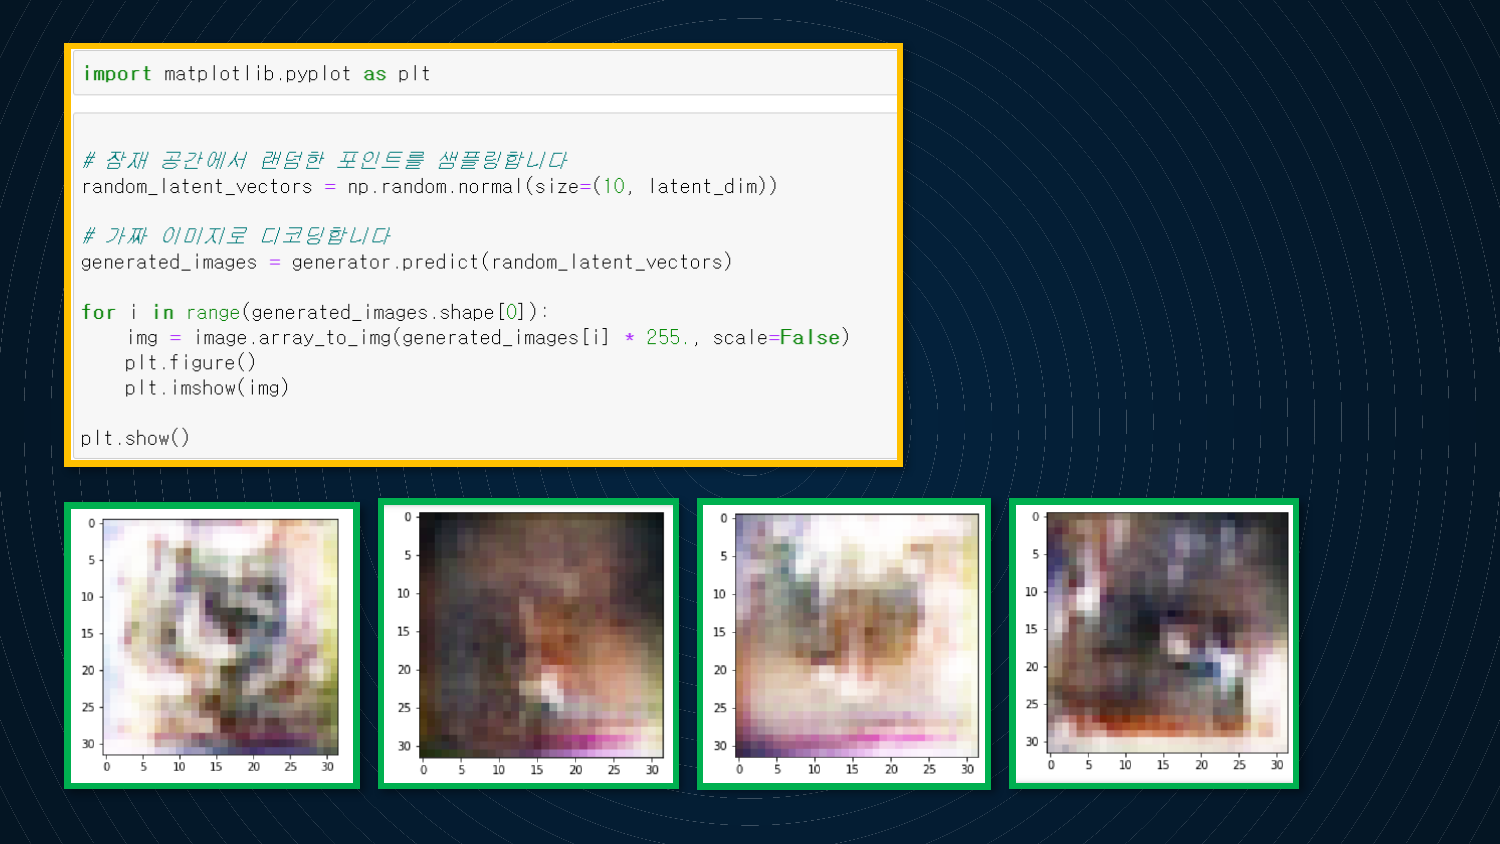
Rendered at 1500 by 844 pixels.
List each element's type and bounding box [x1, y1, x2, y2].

picture [1015, 504, 1294, 783]
picture [383, 504, 673, 783]
picture [70, 508, 354, 784]
picture [70, 48, 897, 461]
picture [703, 504, 986, 784]
